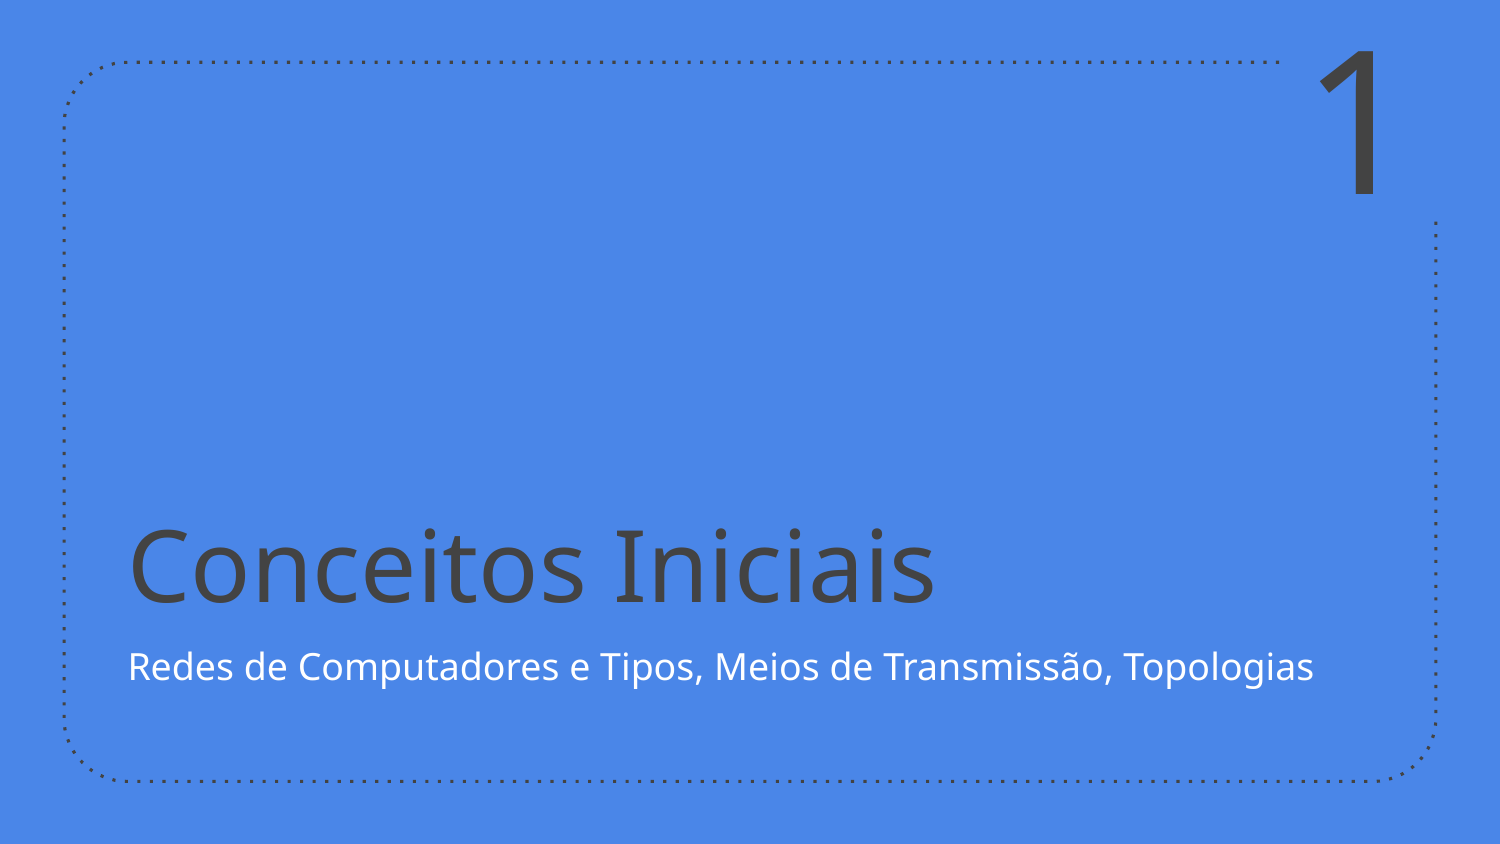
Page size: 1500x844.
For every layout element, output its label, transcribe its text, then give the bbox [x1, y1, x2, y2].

subtitle Redes de Computadores e Tipos, Meios de Transmissão, Topologias [112, 628, 1388, 758]
title Conceitos Iniciais [112, 447, 1388, 628]
text_box 1 [1281, 0, 1439, 229]
